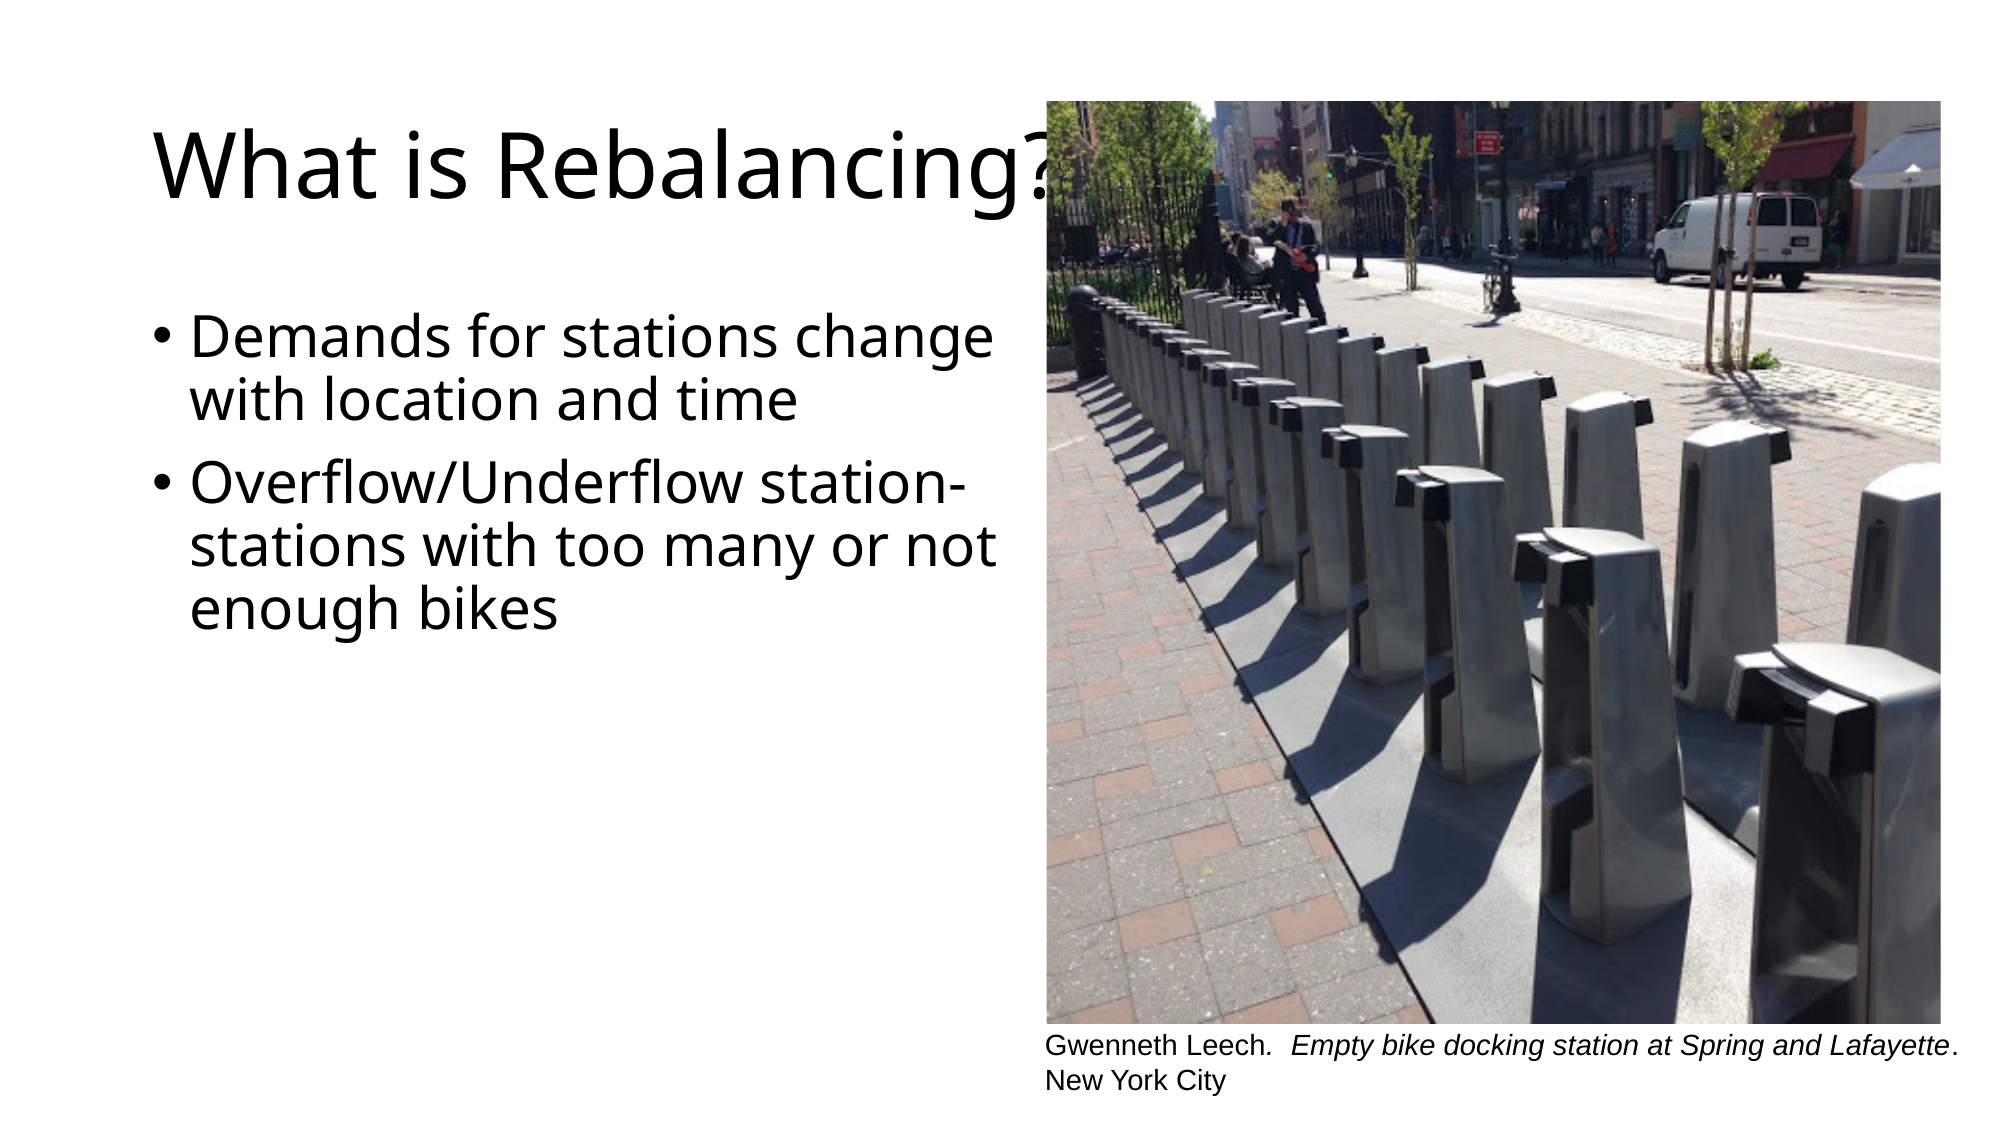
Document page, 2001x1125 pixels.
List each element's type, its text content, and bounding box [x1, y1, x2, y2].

text_box Demands for stations change with location and time Overflow/Underflow station- stations with too many or not enough bikes [137, 299, 1046, 1014]
title What is Rebalancing? [137, 59, 1863, 278]
picture [1046, 101, 1941, 1024]
text_box Gwenneth Leech. Empty bike docking station at Spring and Lafayette. New York City [1030, 1018, 2000, 1104]
